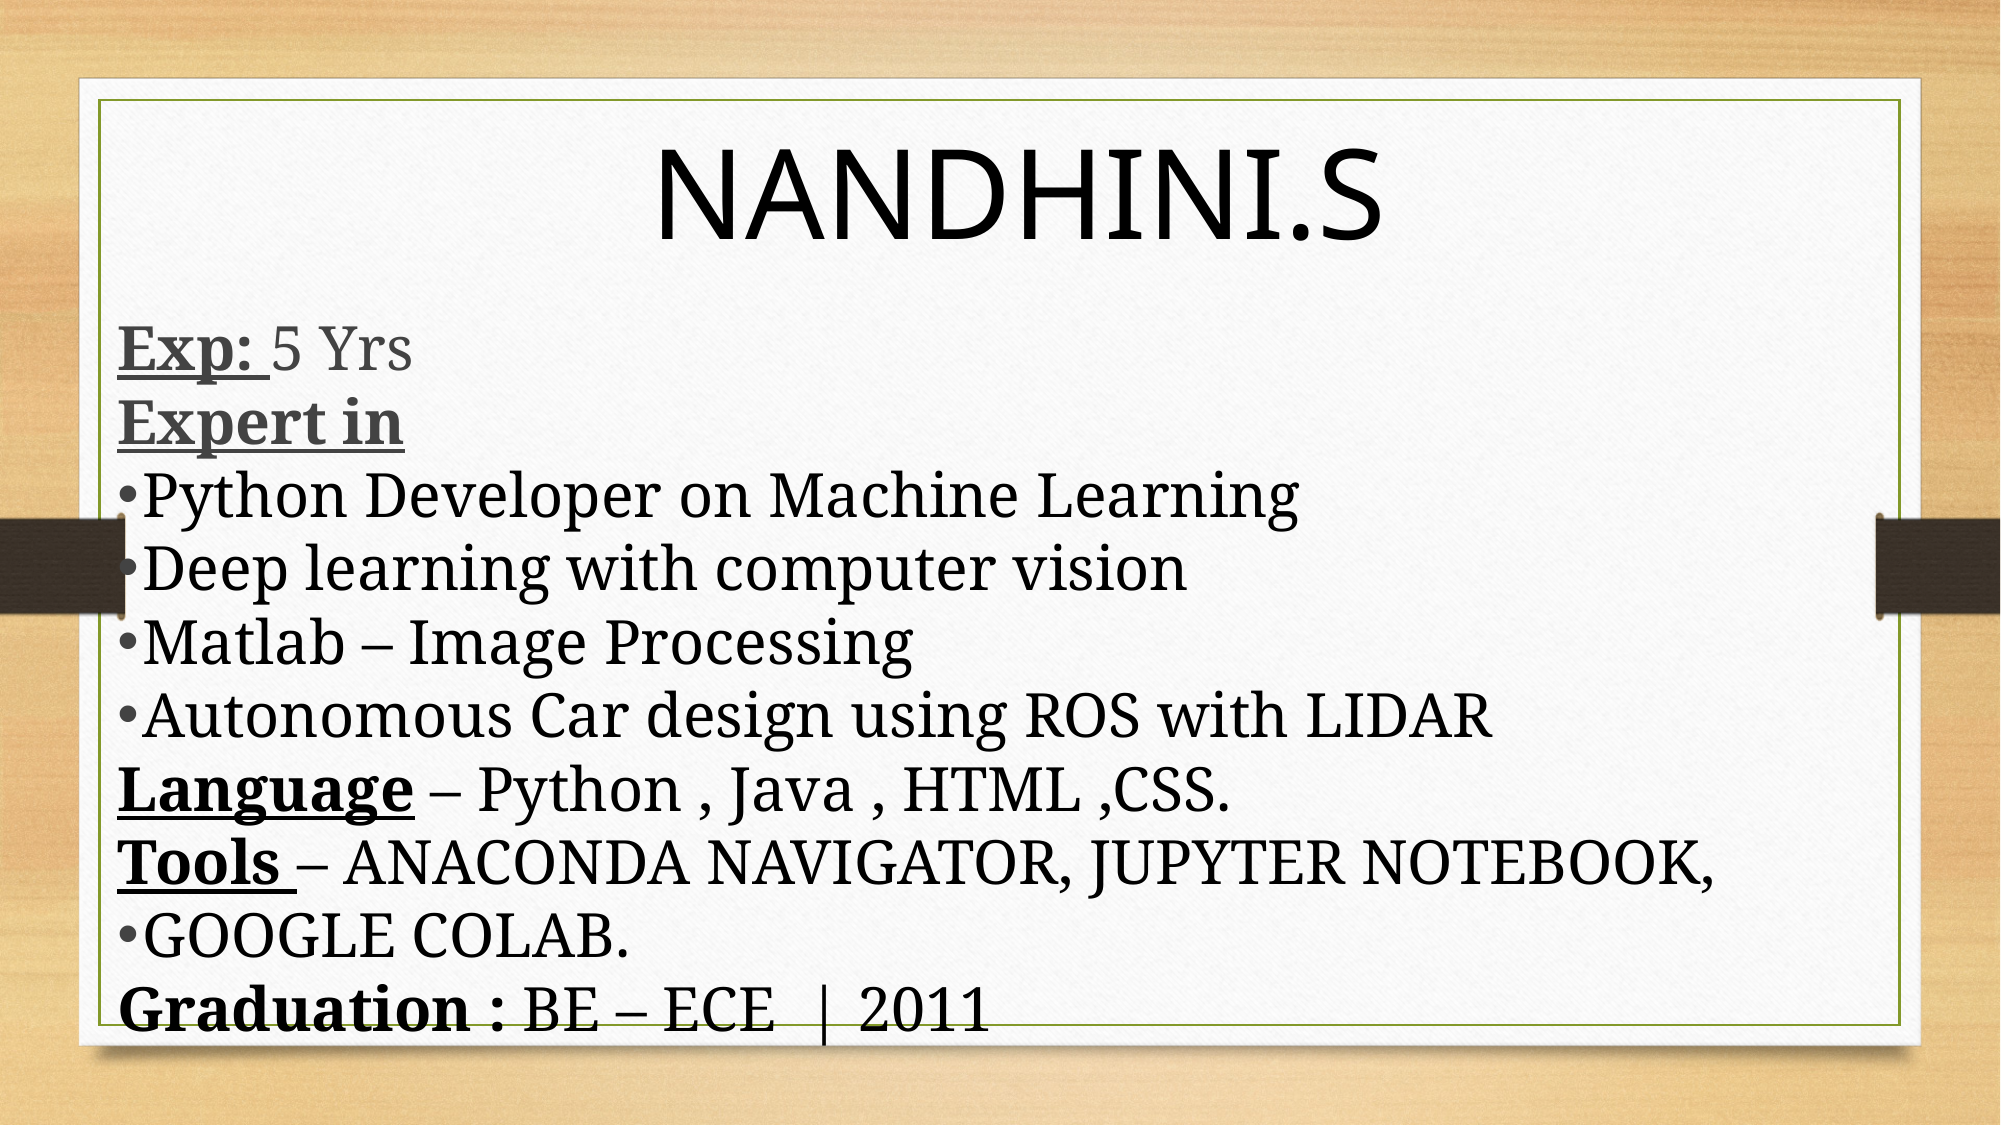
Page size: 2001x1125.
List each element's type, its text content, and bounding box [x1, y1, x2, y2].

picture [0, 0, 2001, 1125]
title NANDHINI.S [117, 137, 1920, 242]
list Exp: 5 Yrs Expert in Python Developer on Machine Learning Deep learning with computer vision Matlab – Image Processing Autonomous Car design using ROS with LIDAR Language – Python , Java , HTML ,CSS. Tools – ANACONDA NAVIGATOR, JUPYTER NOTEBOOK, GOOGLE COLAB. Graduation : BE – ECE | 2011 [102, 294, 1788, 1042]
